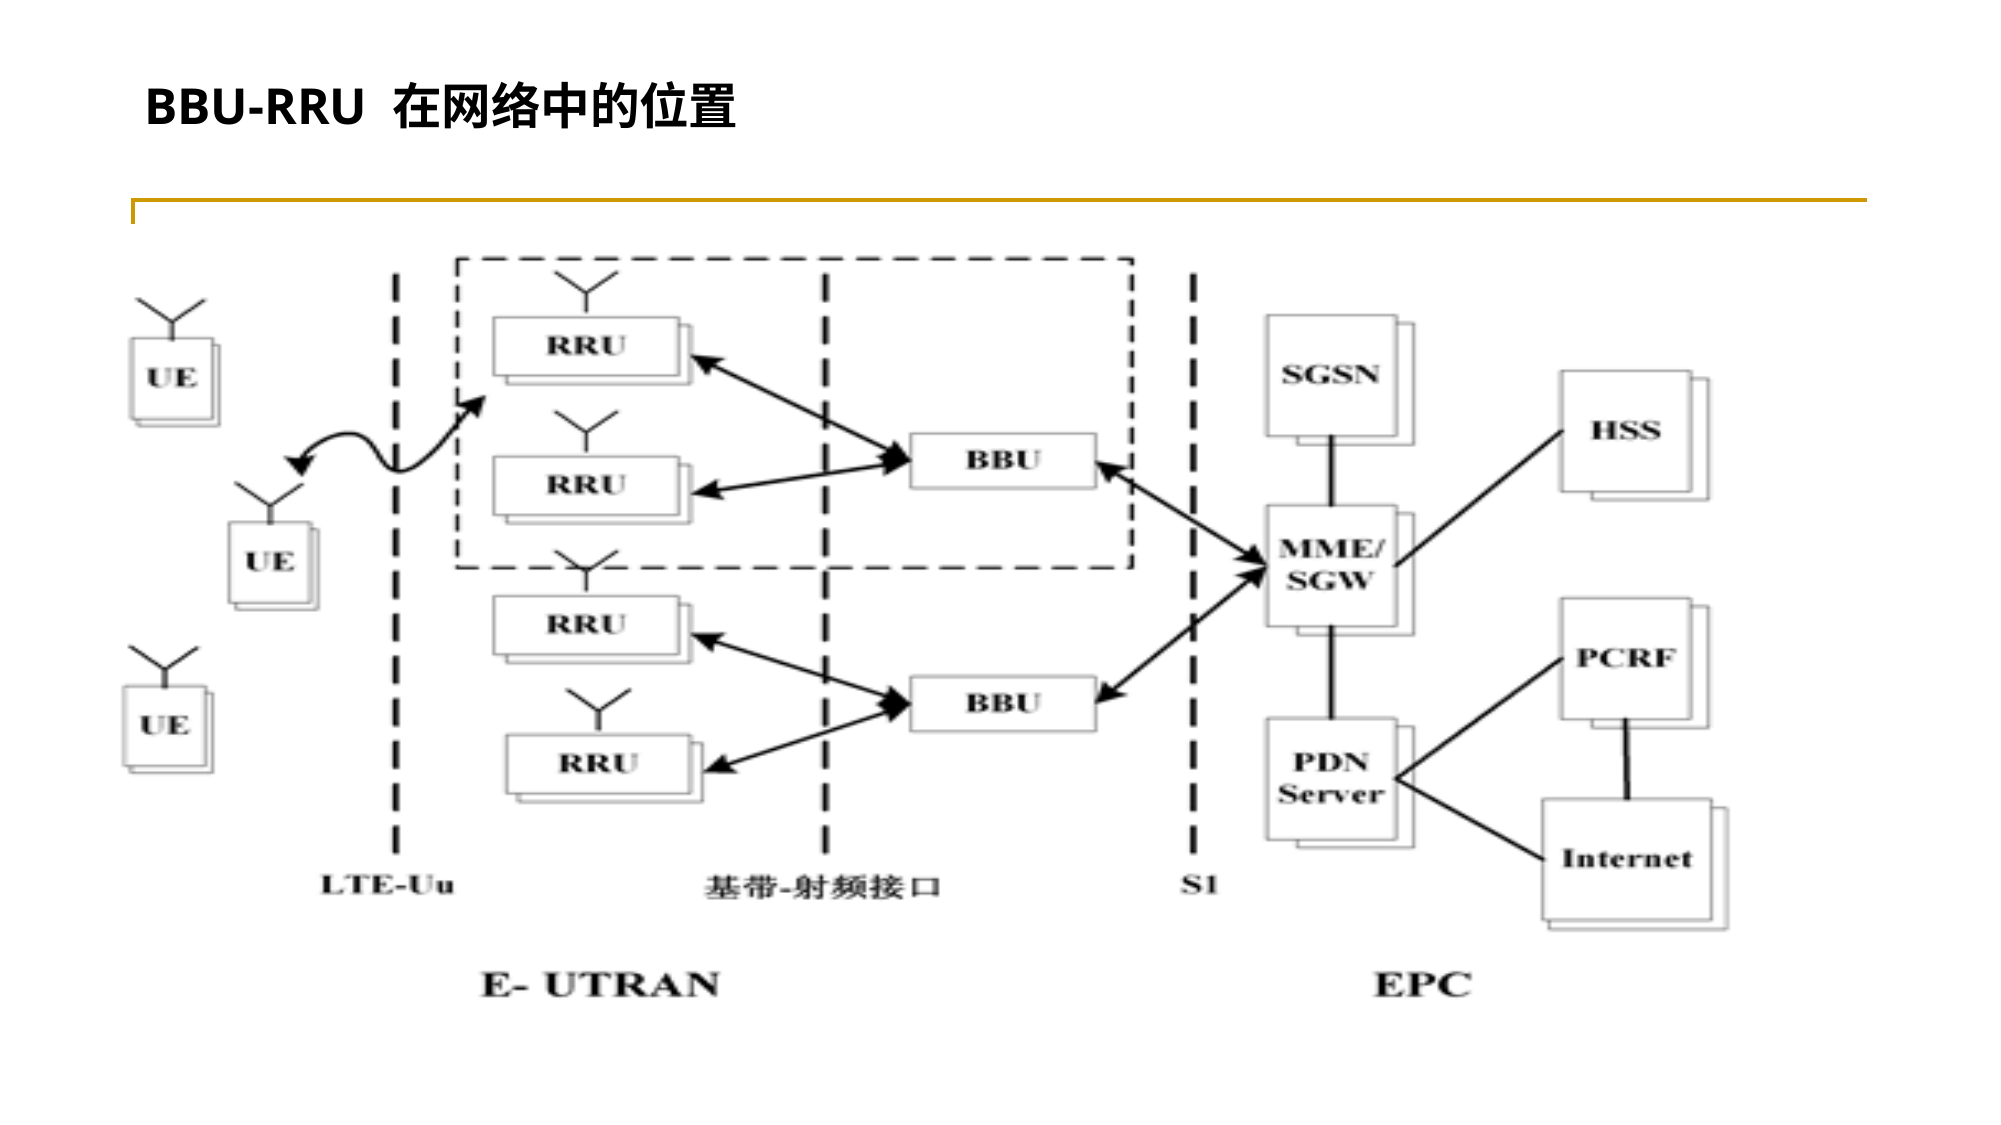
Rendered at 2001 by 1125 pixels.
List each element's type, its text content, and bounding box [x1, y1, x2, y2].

text_box BBU-RRU 在网络中的位置 [129, 37, 1871, 213]
picture [49, 224, 1863, 1044]
